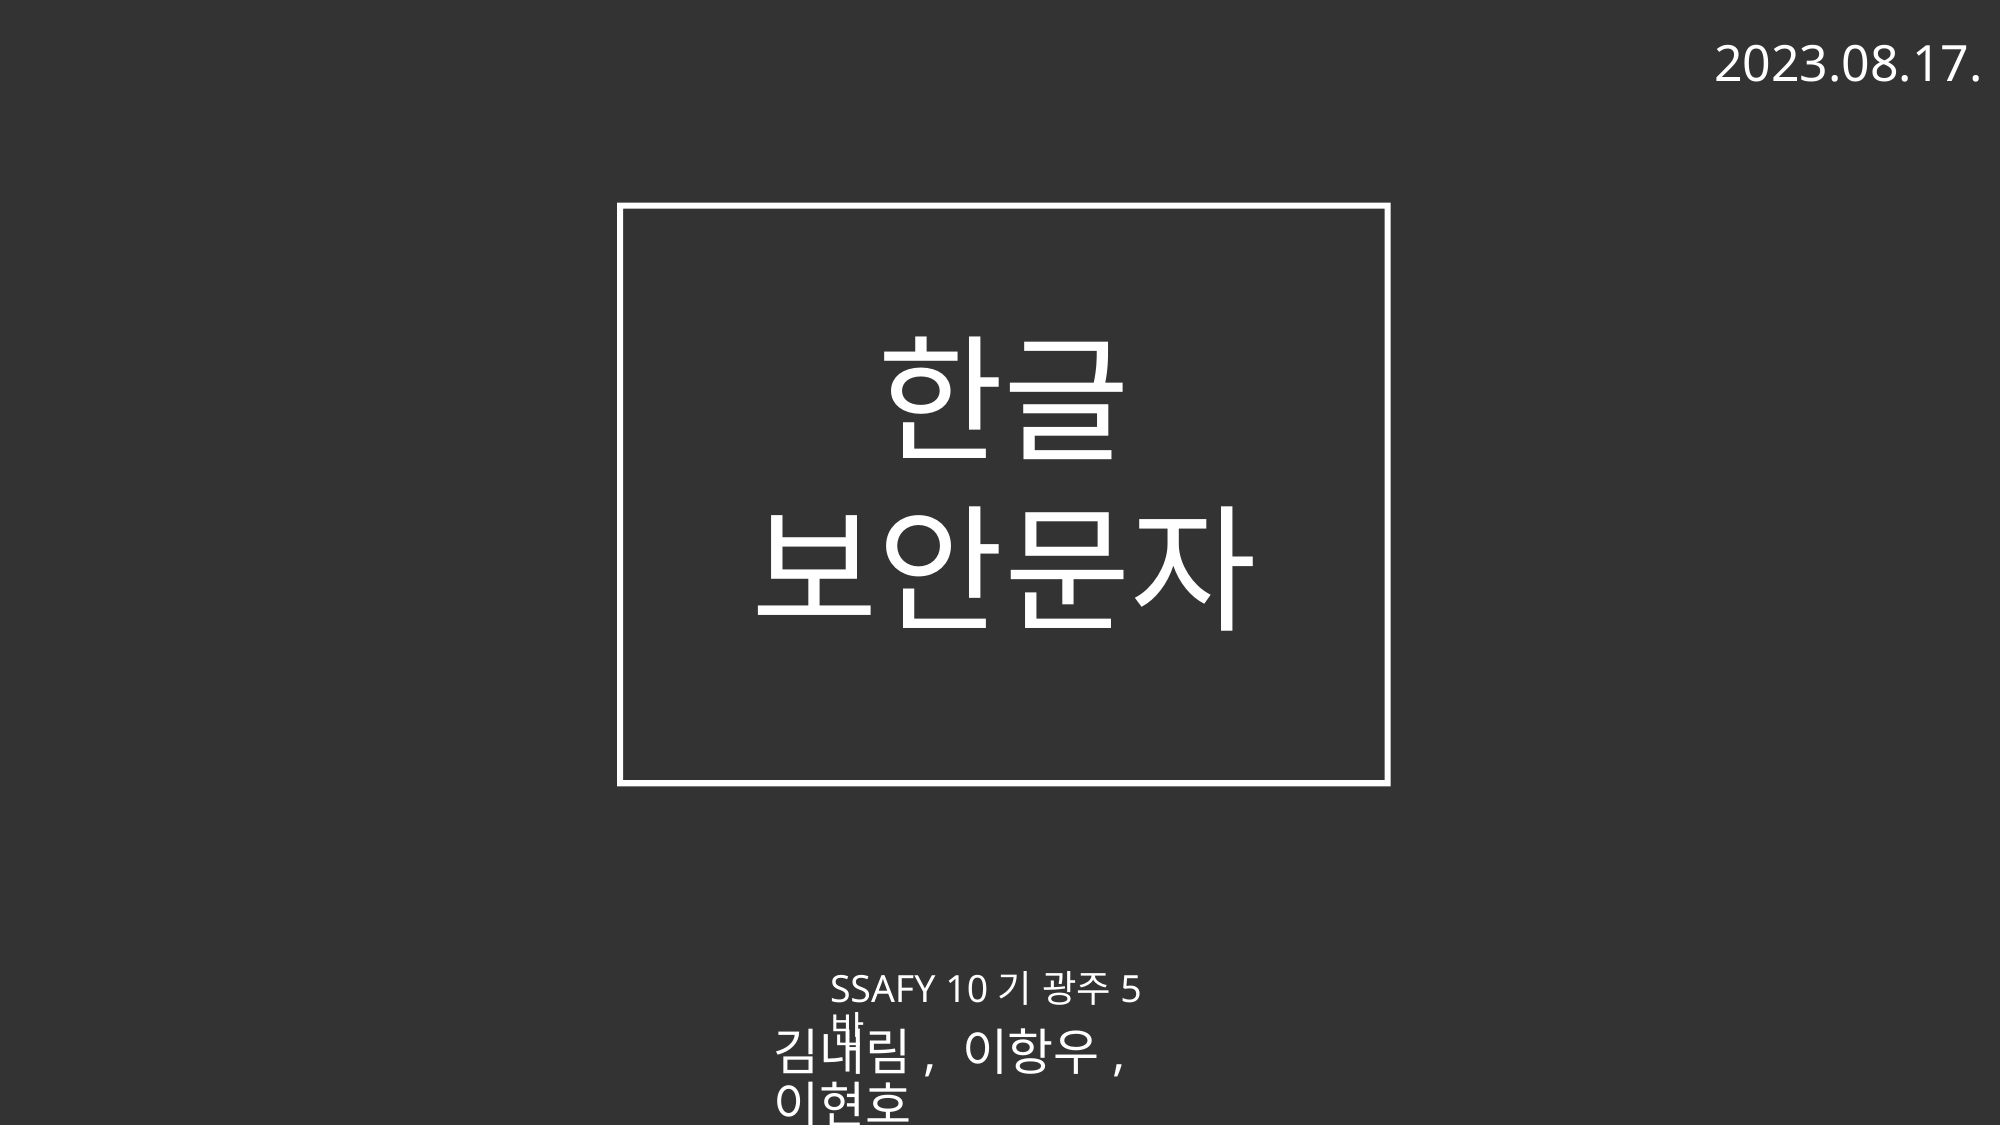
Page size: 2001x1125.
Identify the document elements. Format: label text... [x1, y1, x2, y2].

list 김내림, 이항우, 이현호 [758, 1019, 1250, 1125]
list SSAFY 10기 광주5반 [815, 963, 1185, 1019]
list 2023.08.17. [1699, 30, 2000, 101]
list 한글 보안문자 [624, 324, 1384, 662]
